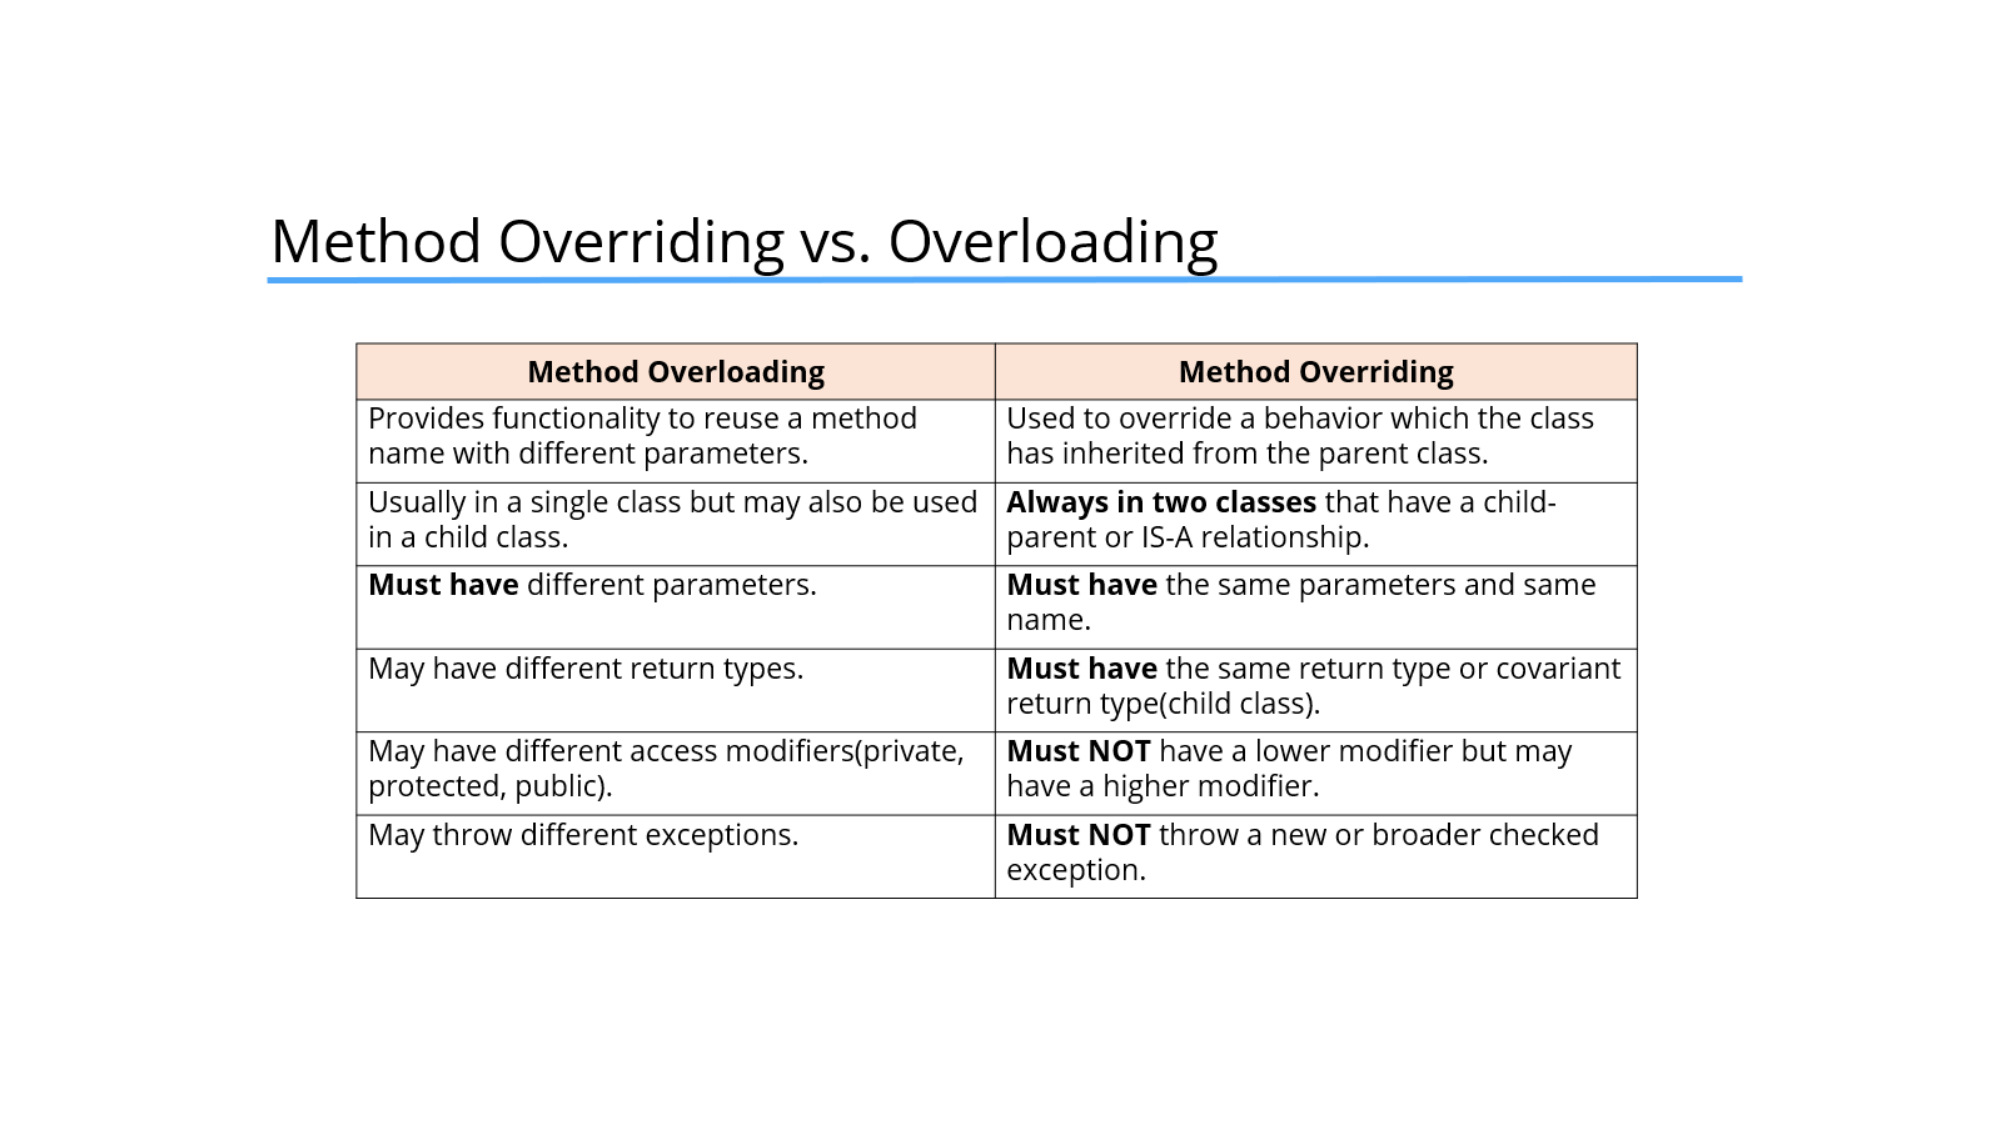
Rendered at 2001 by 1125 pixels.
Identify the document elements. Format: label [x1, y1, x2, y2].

picture [248, 196, 1752, 929]
